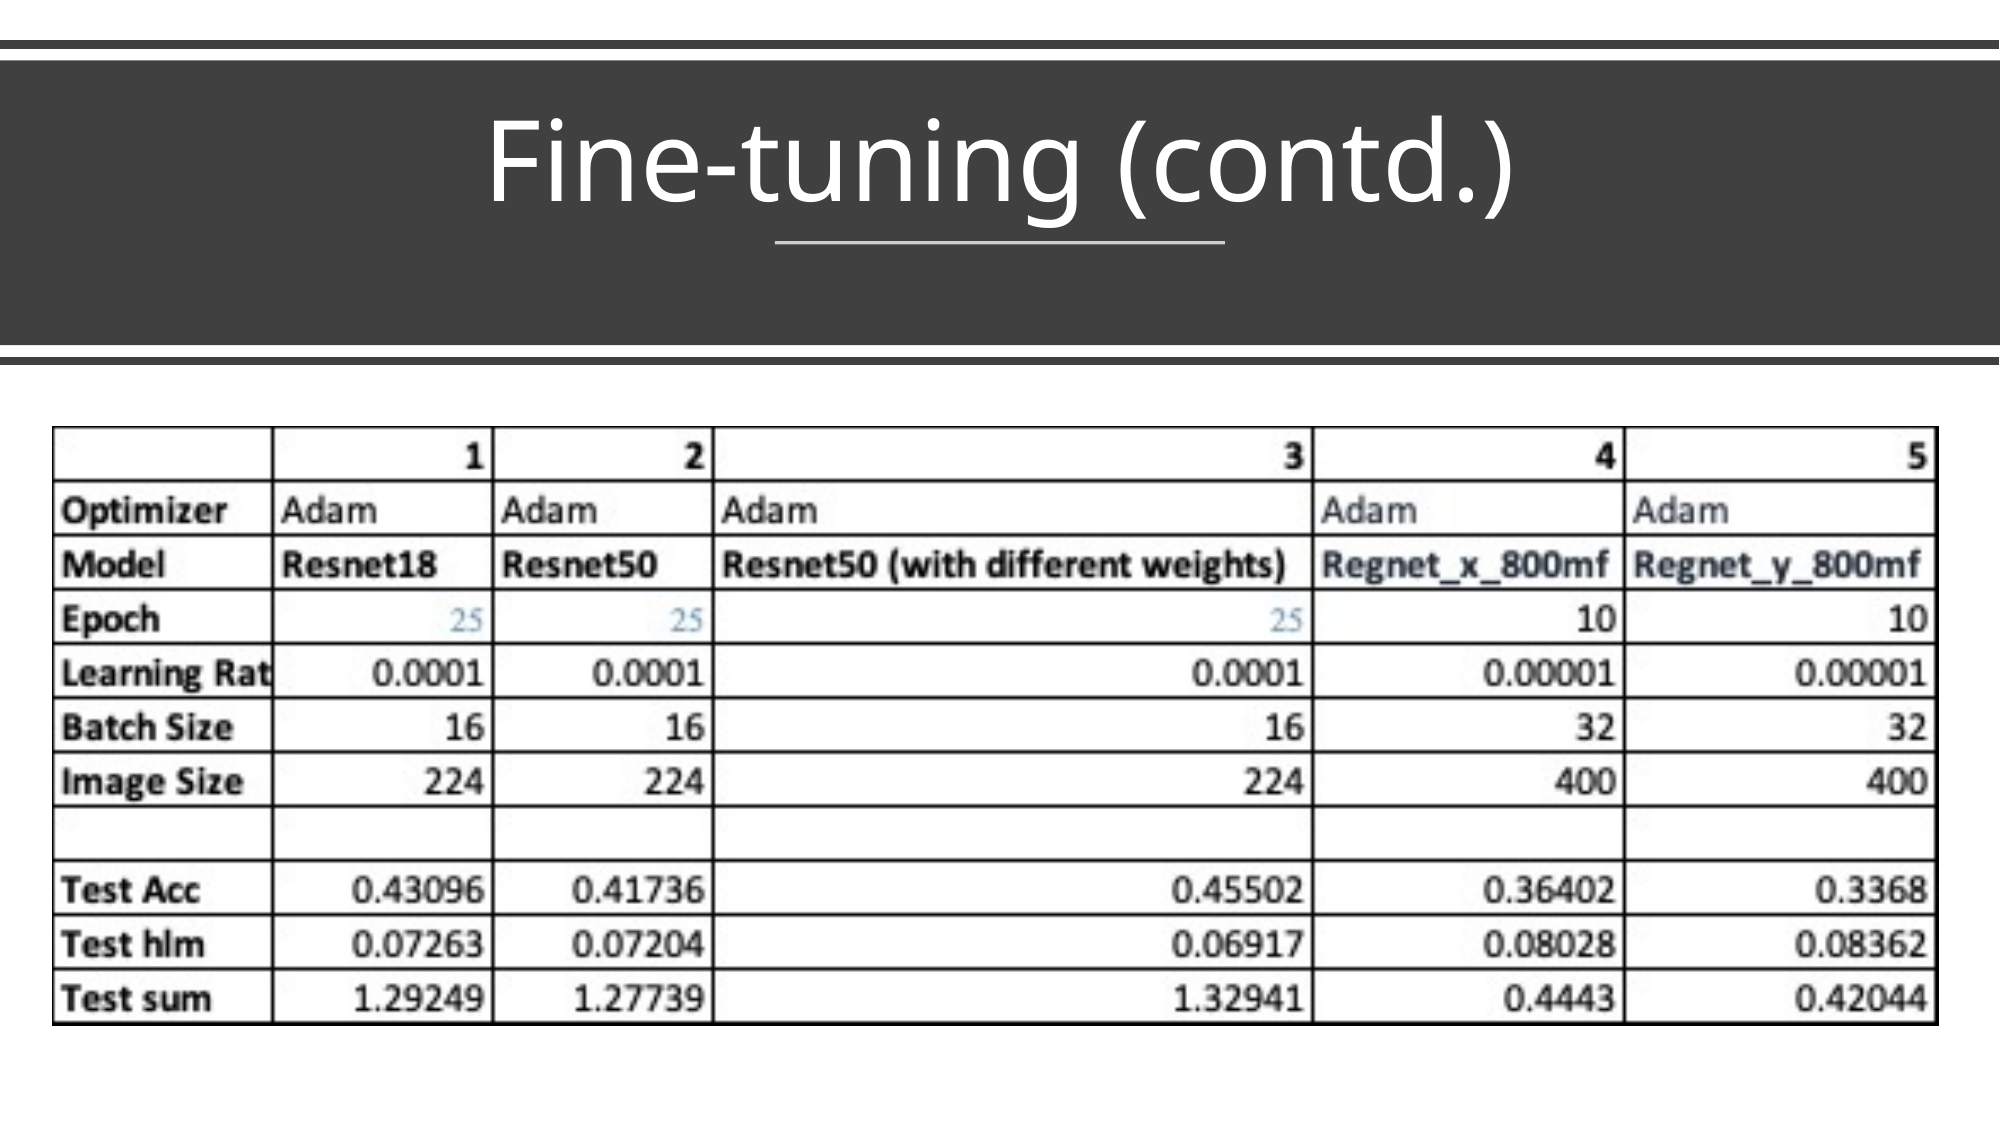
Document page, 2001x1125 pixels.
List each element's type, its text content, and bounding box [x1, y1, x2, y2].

title Fine-tuning (contd.) [86, 80, 1914, 233]
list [52, 426, 1939, 1026]
text_box [0, 59, 2000, 346]
